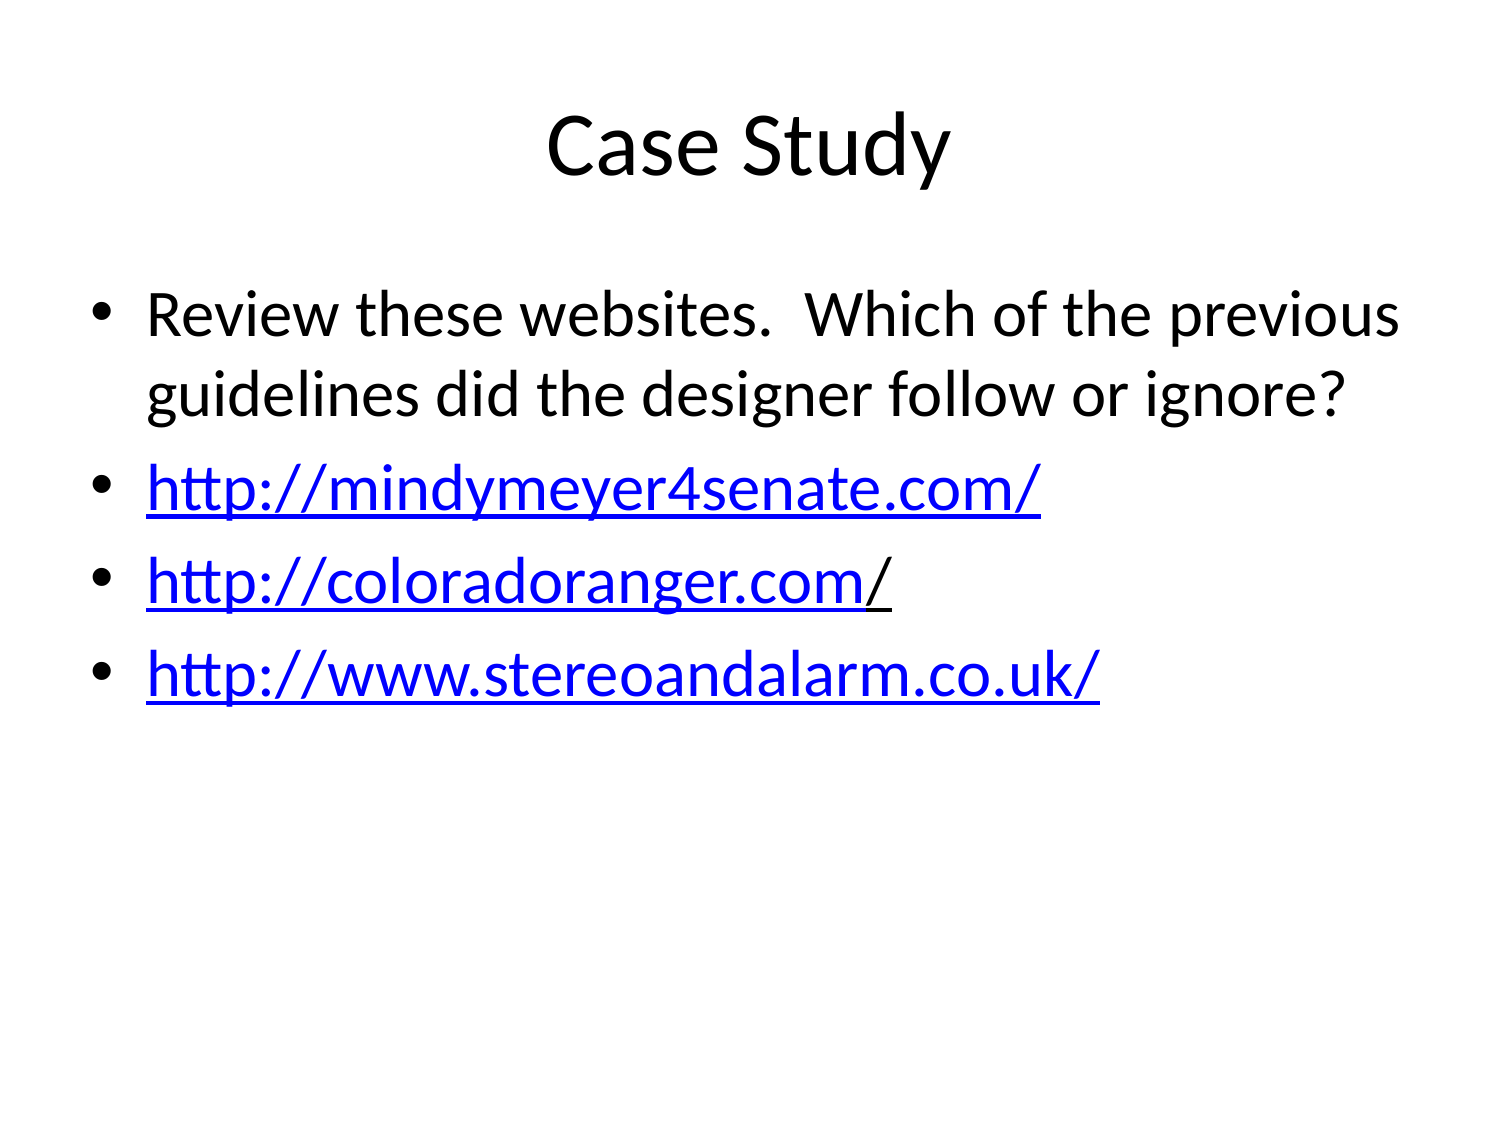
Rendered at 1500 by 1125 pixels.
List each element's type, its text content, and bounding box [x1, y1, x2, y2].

title Case Study [75, 45, 1425, 233]
list Review these websites. Which of the previous guidelines did the designer follow or ignore? http://mindymeyer4senate.com/ http://coloradoranger.com/ http://www.stereoandalarm.co.uk/ [75, 262, 1425, 1005]
